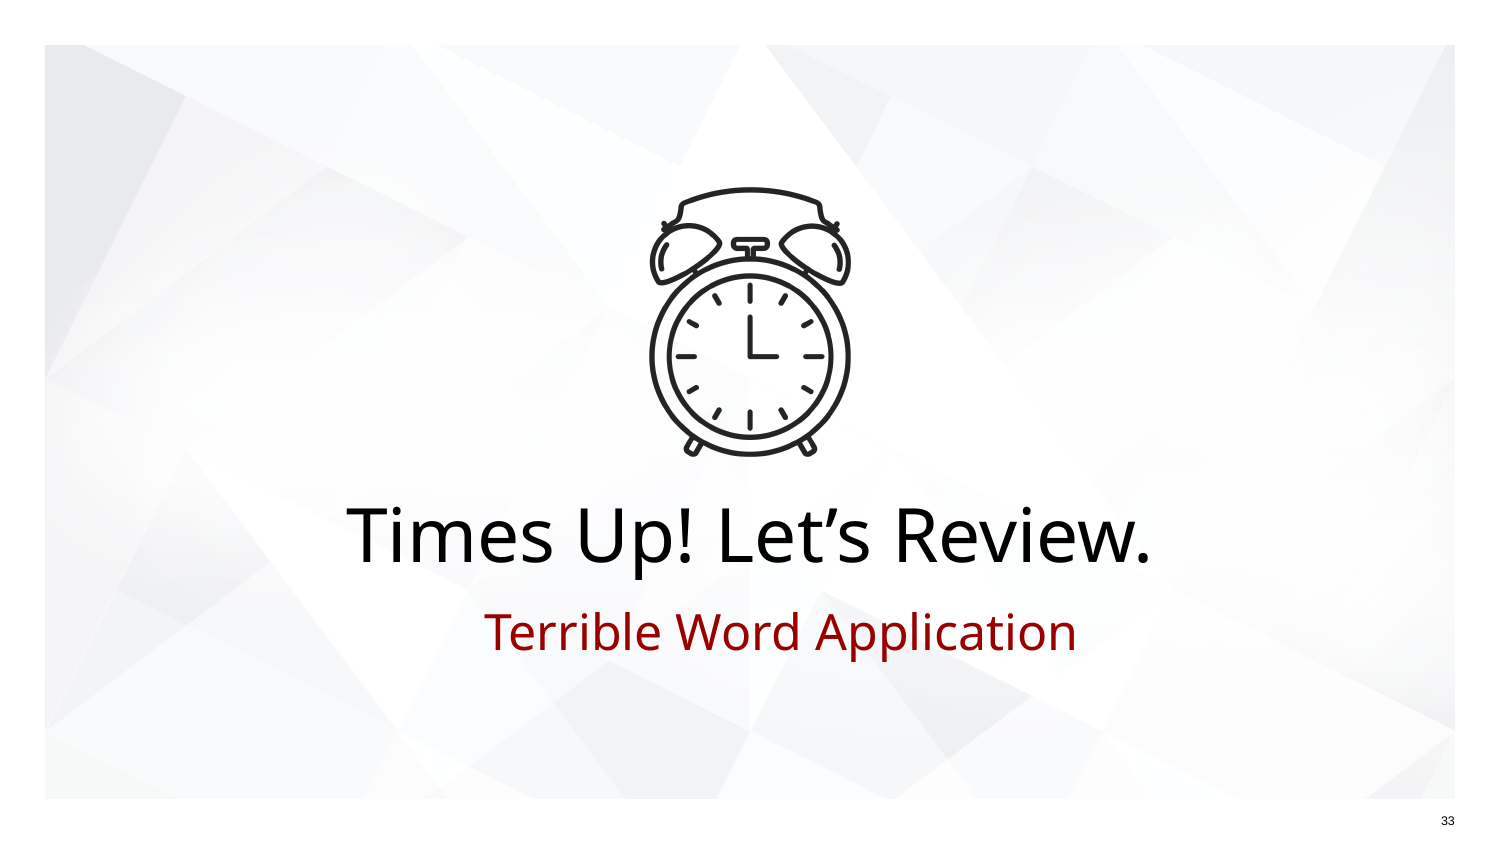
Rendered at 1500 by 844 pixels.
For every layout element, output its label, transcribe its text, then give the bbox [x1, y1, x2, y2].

slide_number ‹#› [1412, 813, 1455, 831]
text_box Terrible Word Application [462, 585, 1101, 704]
picture [45, 45, 1455, 799]
